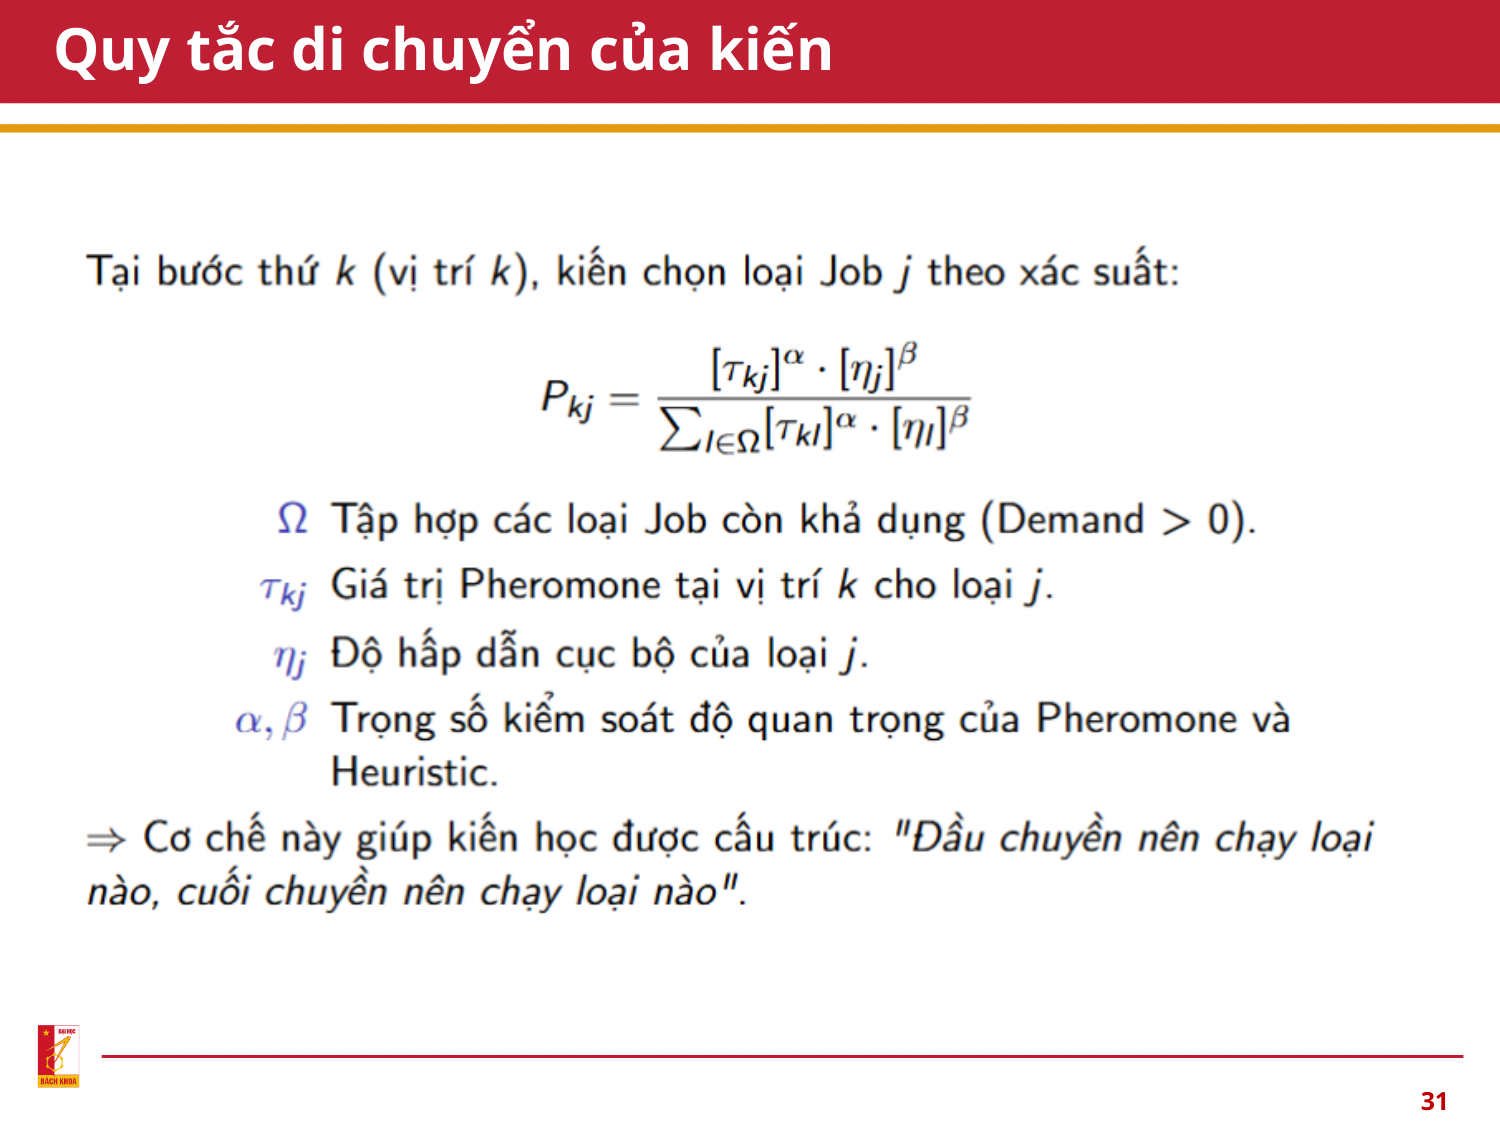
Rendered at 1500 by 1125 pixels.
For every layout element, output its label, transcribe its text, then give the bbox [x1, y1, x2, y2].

slide_number 31 [1126, 1078, 1464, 1125]
picture [0, 0, 1500, 1125]
title Quy tắc di chuyển của kiến [38, 12, 1462, 87]
